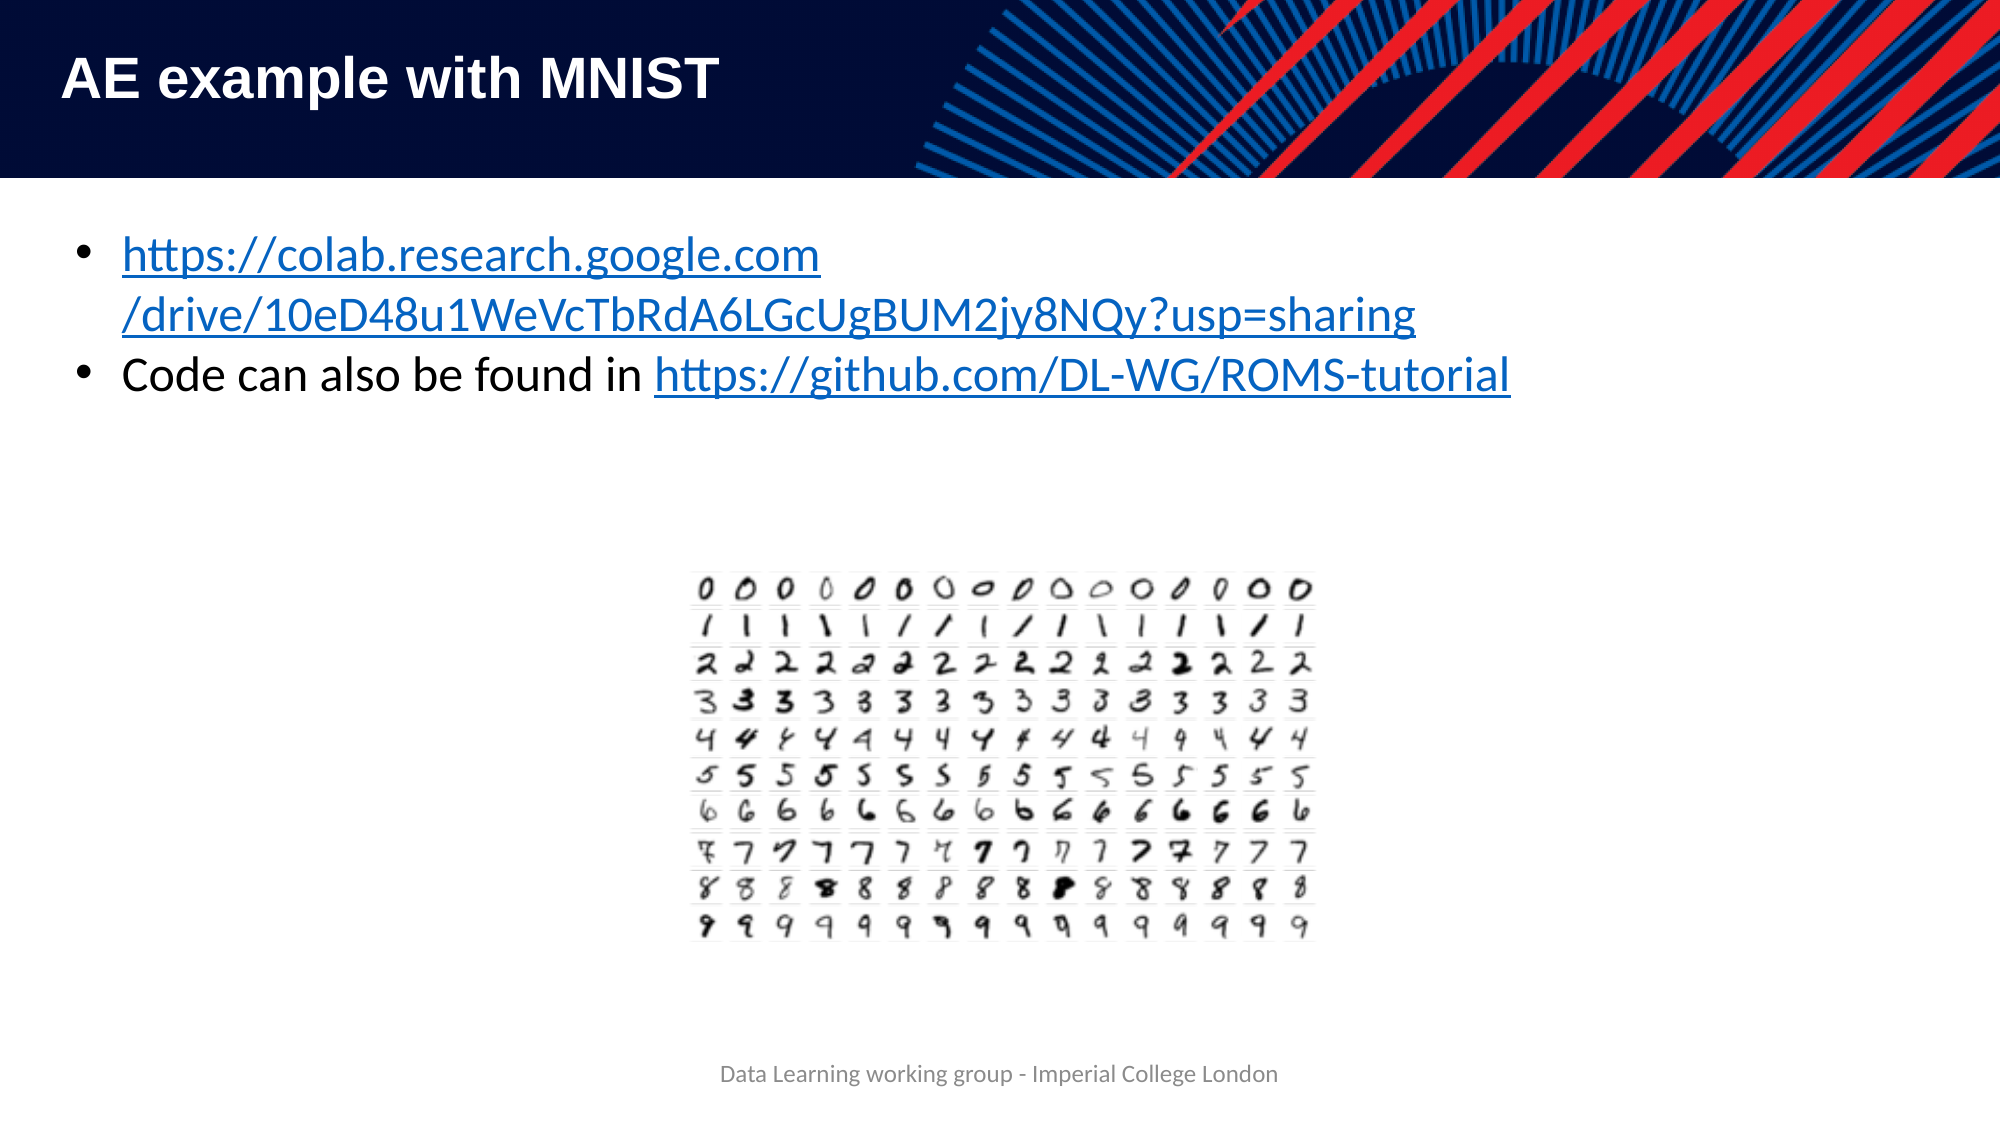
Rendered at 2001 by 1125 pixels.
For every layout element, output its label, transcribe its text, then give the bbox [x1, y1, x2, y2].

footer Data Learning working group - Imperial College London [662, 1042, 1338, 1103]
picture [0, 0, 2000, 178]
picture [661, 562, 1327, 967]
text_box https://colab.research.google.com/drive/10eD48u1WeVcTbRdA6LGcUgBUM2jy8NQy?usp=sharing Code can also be found in https://github.com/DL-WG/ROMS-tutorial [60, 213, 1928, 409]
